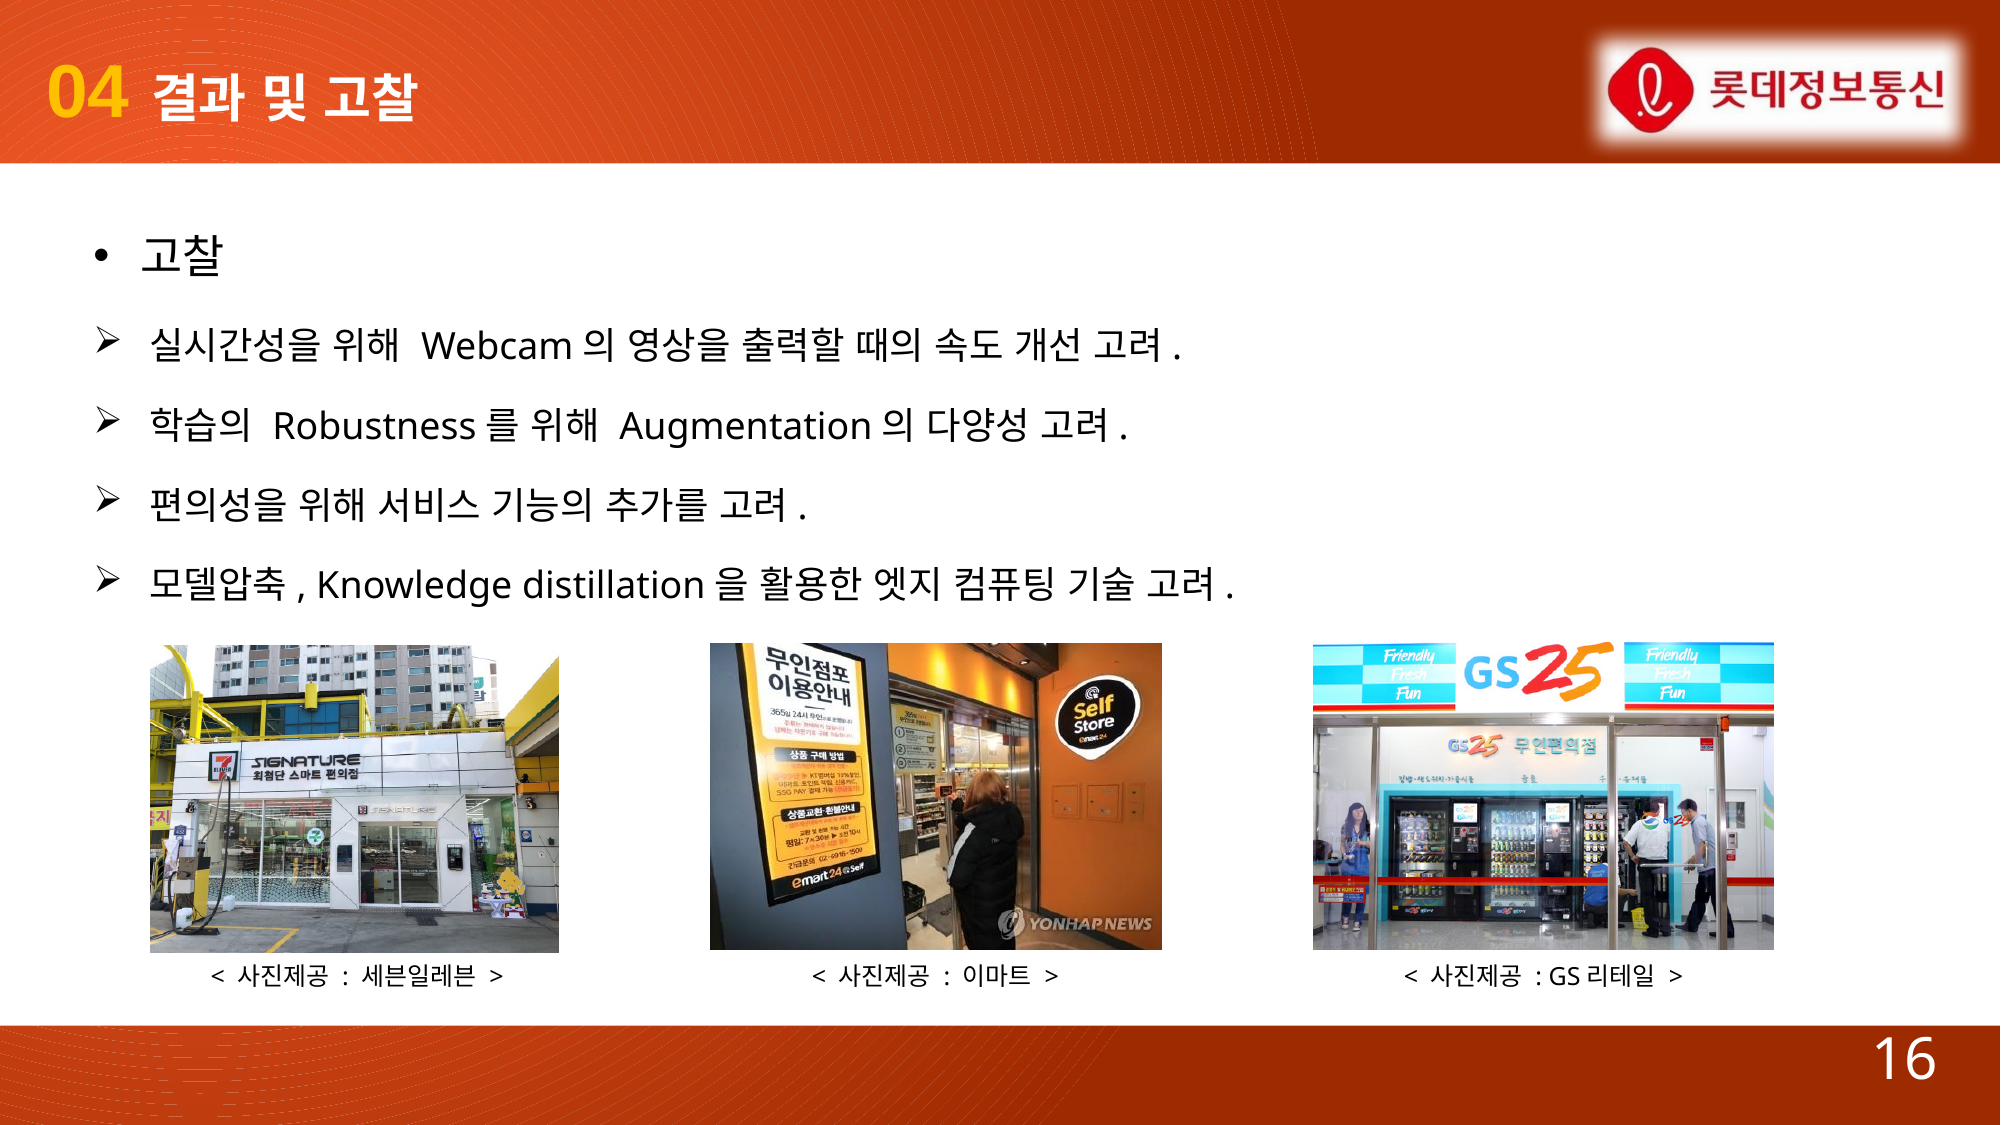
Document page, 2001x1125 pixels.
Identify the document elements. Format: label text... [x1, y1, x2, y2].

text_box 모델압축, Knowledge distillation을 활용한 엣지 컴퓨팅 기술 고려. [78, 553, 1272, 614]
text_box 고찰 [78, 219, 268, 290]
picture [149, 645, 559, 954]
text_box 04 결과 및 고찰 [30, 25, 852, 149]
picture [1578, 18, 1981, 162]
text_box < 사진제공 : 세븐일레븐 > [195, 962, 519, 998]
text_box 편의성을 위해 서비스 기능의 추가를 고려. [78, 474, 859, 534]
text_box [0, 162, 2000, 1027]
text_box < 사진제공 : GS리테일 > [1381, 958, 1705, 998]
slide_number 16 [1842, 1047, 1967, 1108]
picture [709, 642, 1162, 951]
text_box 실시간성을 위해 Webcam의 영상을 출력할 때의 속도 개선 고려. [78, 314, 1331, 375]
text_box < 사진제공 : 이마트 > [773, 960, 1097, 998]
text_box 학습의 Robustness를 위해 Augmentation의 다양성 고려. [78, 394, 1260, 455]
picture [1312, 642, 1774, 950]
